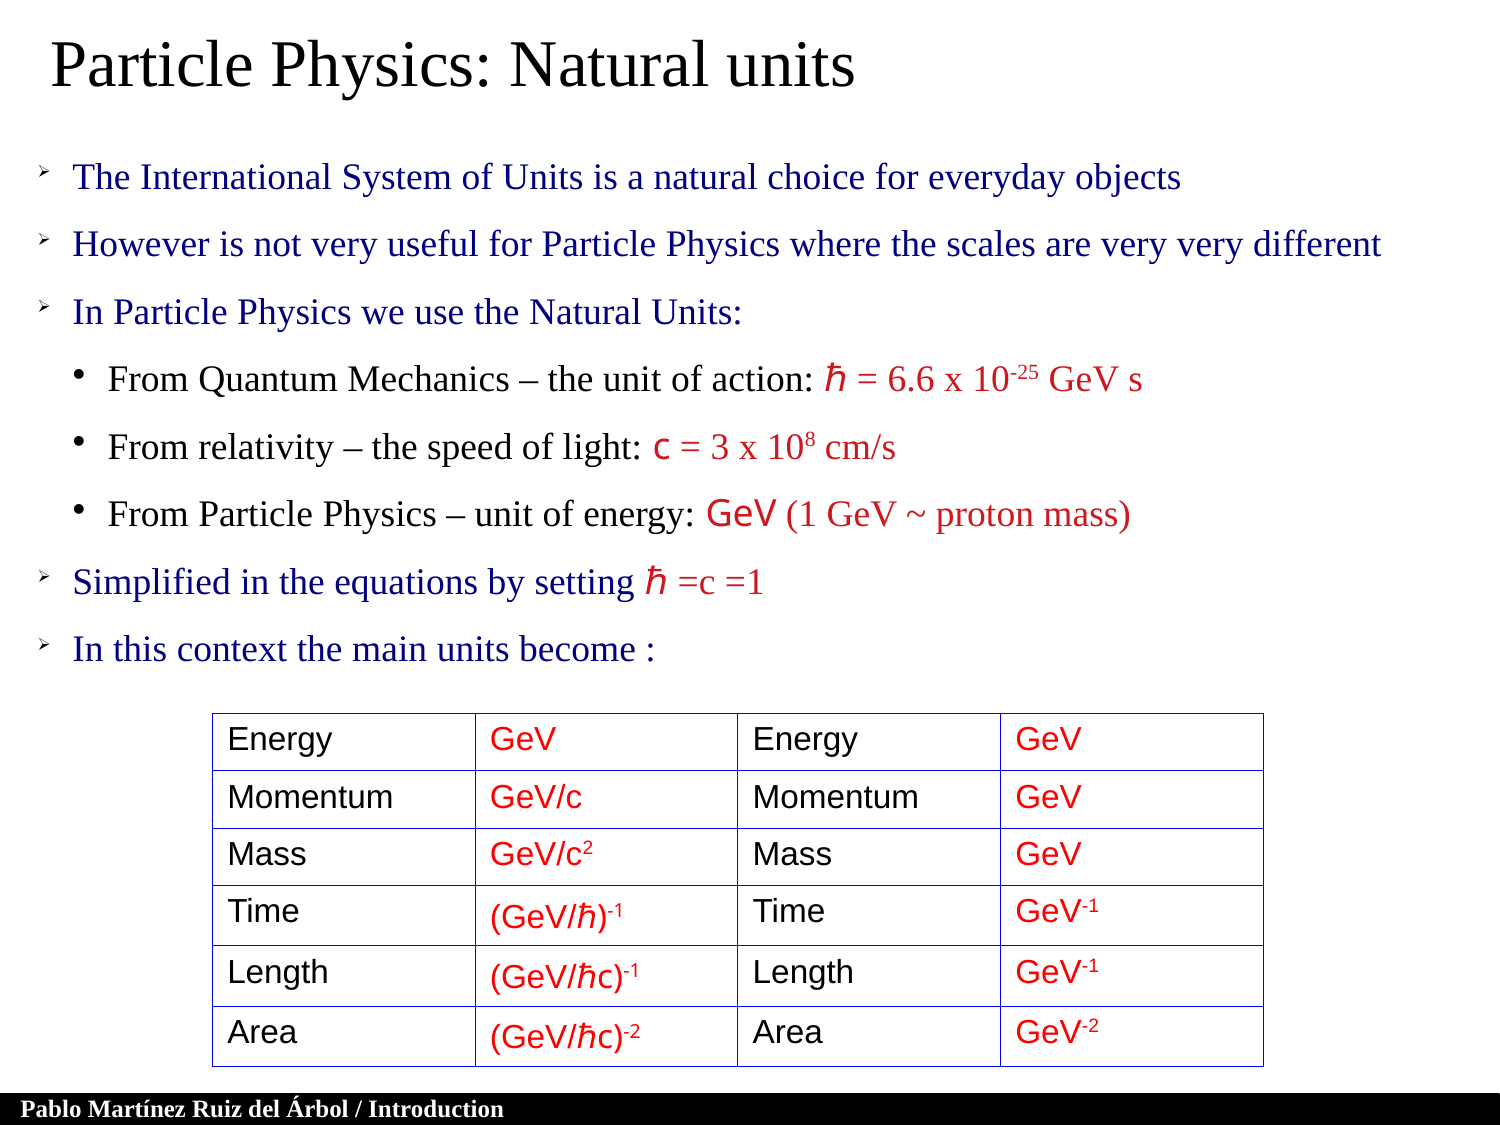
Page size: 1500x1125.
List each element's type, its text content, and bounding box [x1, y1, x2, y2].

table_cell Momentum [738, 771, 1000, 828]
table_cell GeV [1001, 829, 1263, 885]
table_cell Momentum [213, 771, 475, 828]
table_cell Time [738, 886, 1000, 945]
table_cell GeV-2 [1001, 1007, 1263, 1066]
table_cell Area [213, 1007, 475, 1066]
table_header Energy [738, 714, 1000, 770]
table_header GeV [1001, 714, 1263, 770]
table_cell Area [738, 1007, 1000, 1066]
table_header GeV [476, 714, 737, 770]
table_cell (GeV/ℏc)-2 [476, 1007, 737, 1066]
table_cell (GeV/ℏ)-1 [476, 886, 737, 945]
table_cell Length [738, 946, 1000, 1006]
table_header Energy [213, 714, 475, 770]
table_cell Length [213, 946, 475, 1006]
table_cell GeV/c [476, 771, 737, 828]
table_cell GeV [1001, 771, 1263, 828]
table_cell Time [213, 886, 475, 945]
table_cell (GeV/ℏc)-1 [476, 946, 737, 1006]
table_cell GeV/c2 [476, 829, 737, 885]
table_cell GeV-1 [1001, 946, 1263, 1006]
table_cell GeV-1 [1001, 886, 1263, 945]
table_cell Mass [738, 829, 1000, 885]
text_box The International System of Units is a natural choice for everyday objects However is not very useful for Particle Physics where the scales are very very different In Particle Physics we use the Natural Units: From Quantum Mechanics – the unit of action: ℏ = 6.6 x 10-25 GeV s From relativity – the speed of light: c = 3 x 108 cm/s From Particle Physics – unit of energy: GeV (1 GeV ~ proton mass) Simplified in the equations by setting ℏ =c =1 In this context the main units become : [17, 117, 1500, 307]
text_box Particle Physics: Natural units [0, 12, 910, 120]
table_cell Mass [213, 829, 475, 885]
